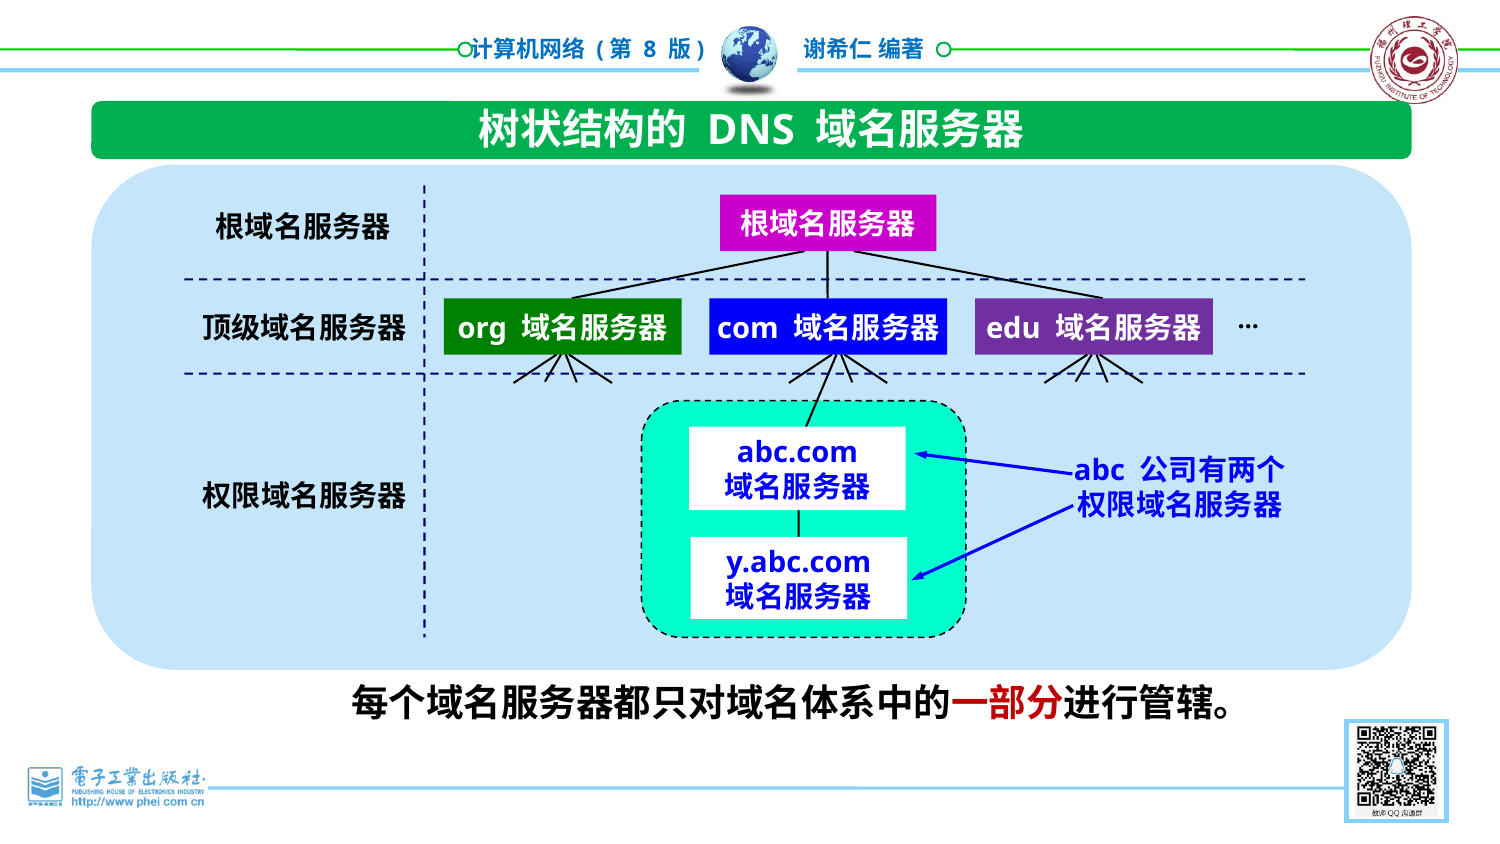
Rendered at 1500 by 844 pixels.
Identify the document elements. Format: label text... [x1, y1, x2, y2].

picture [1355, 724, 1438, 817]
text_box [184, 185, 1306, 638]
picture [1370, 16, 1458, 104]
text_box [1040, 101, 1412, 160]
text_box 每个域名服务器都只对域名体系中的一部分进行管辖。 [297, 671, 1306, 732]
text_box 树状结构的 DNS 域名服务器 [463, 95, 1040, 161]
text_box [89, 162, 1414, 672]
picture [719, 24, 779, 95]
picture [23, 764, 208, 809]
text_box [91, 100, 463, 160]
